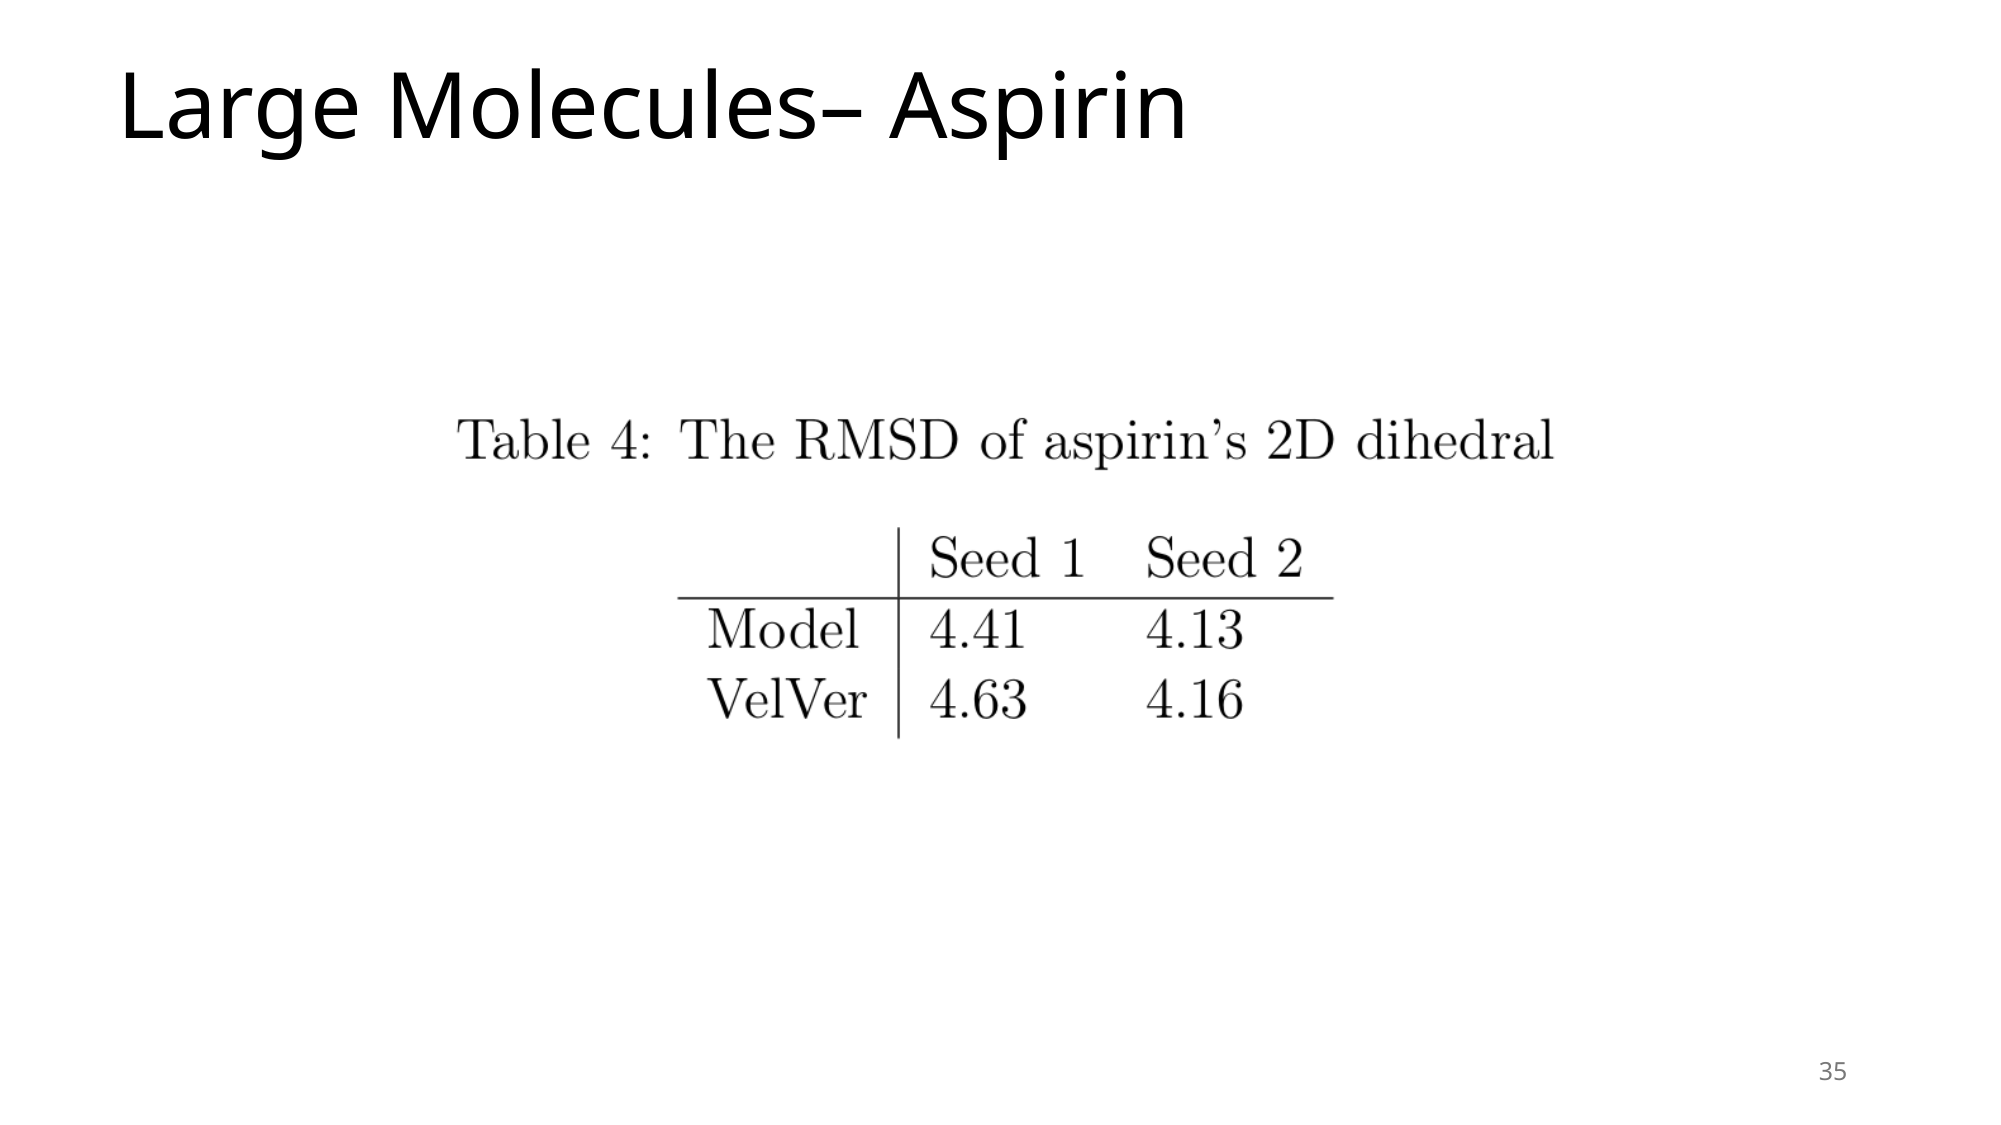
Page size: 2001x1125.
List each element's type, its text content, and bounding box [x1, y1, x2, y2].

title Large Molecules– Aspirin [102, 0, 1828, 218]
picture [366, 375, 1667, 805]
slide_number 35 [1412, 1042, 1863, 1103]
